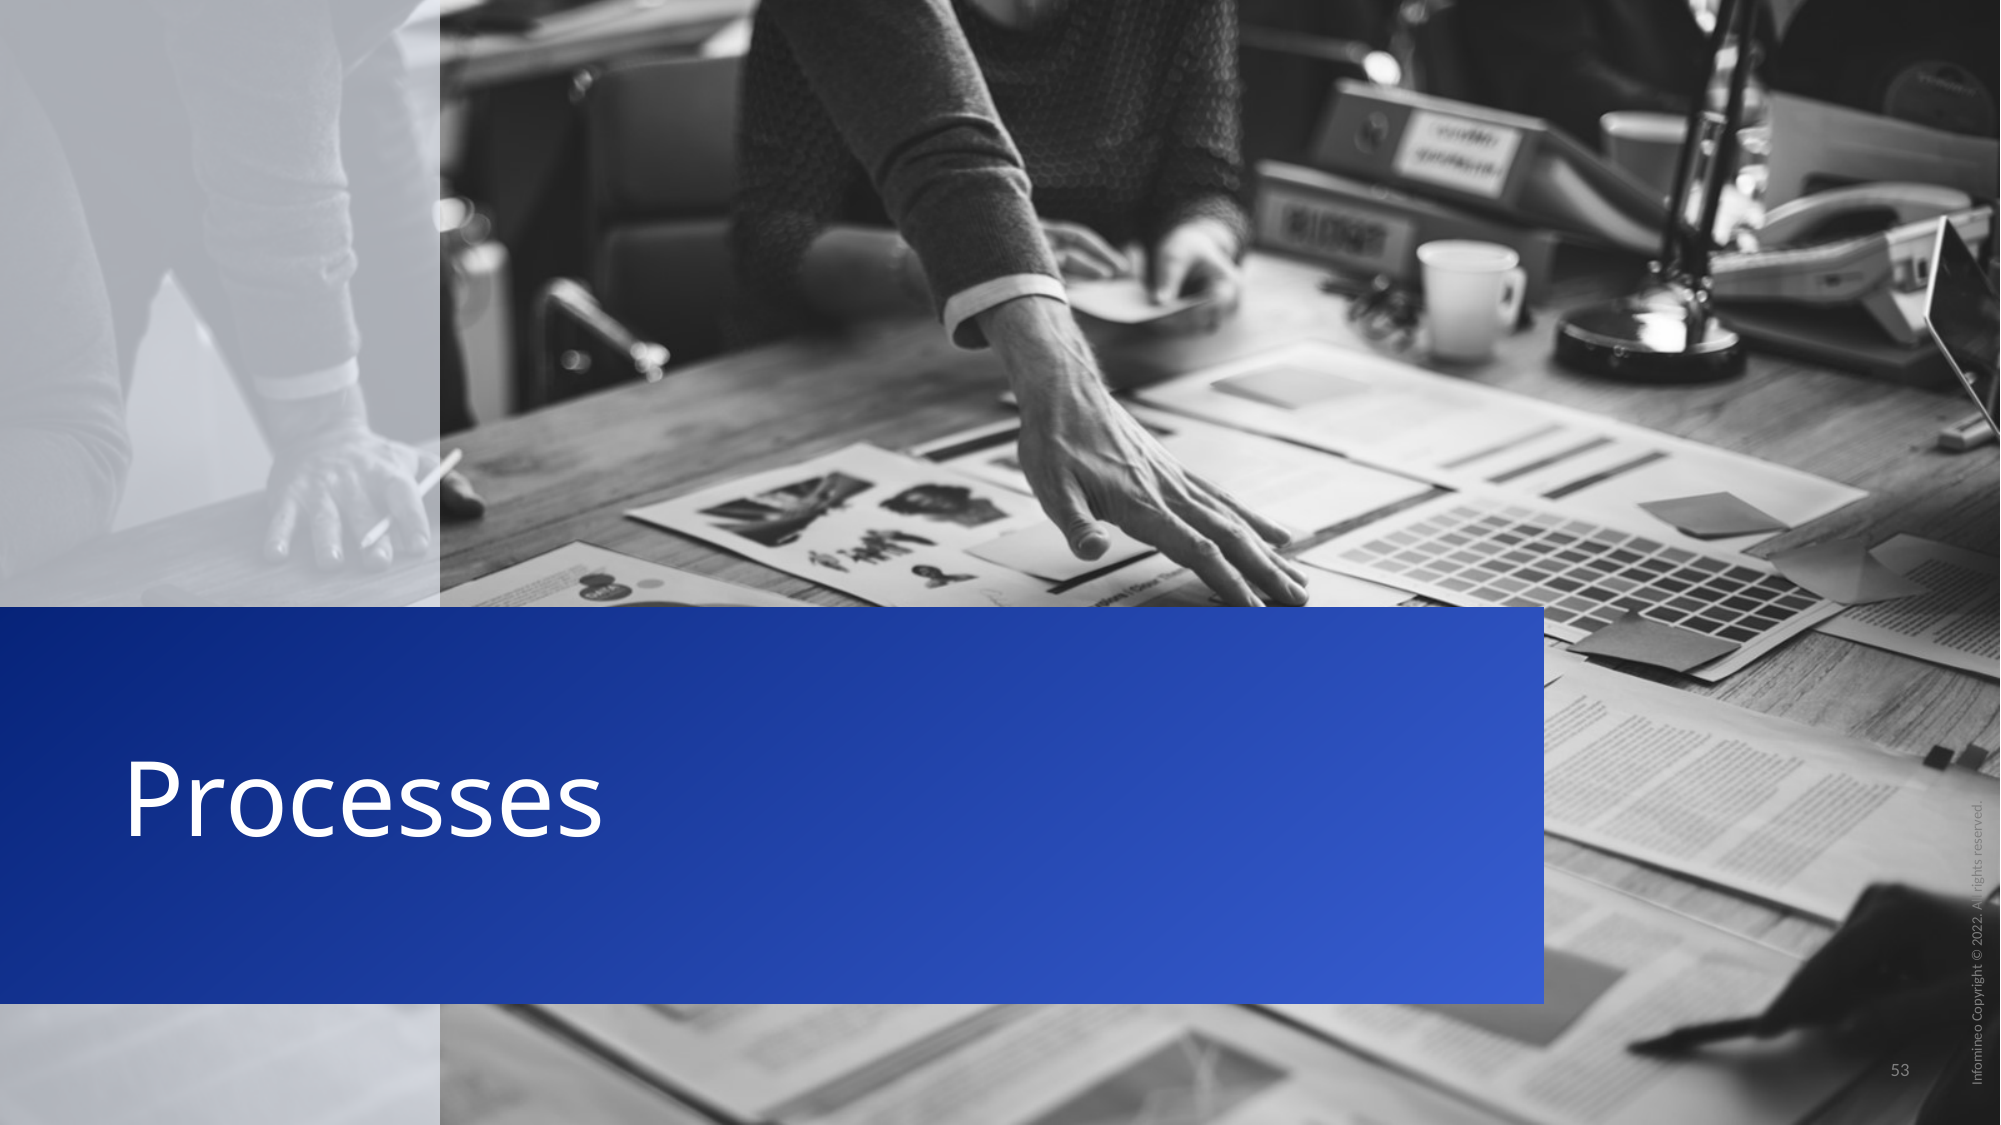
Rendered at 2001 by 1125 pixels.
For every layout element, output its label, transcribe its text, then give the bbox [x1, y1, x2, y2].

picture [440, 0, 2000, 1125]
title Processes [121, 708, 1515, 897]
